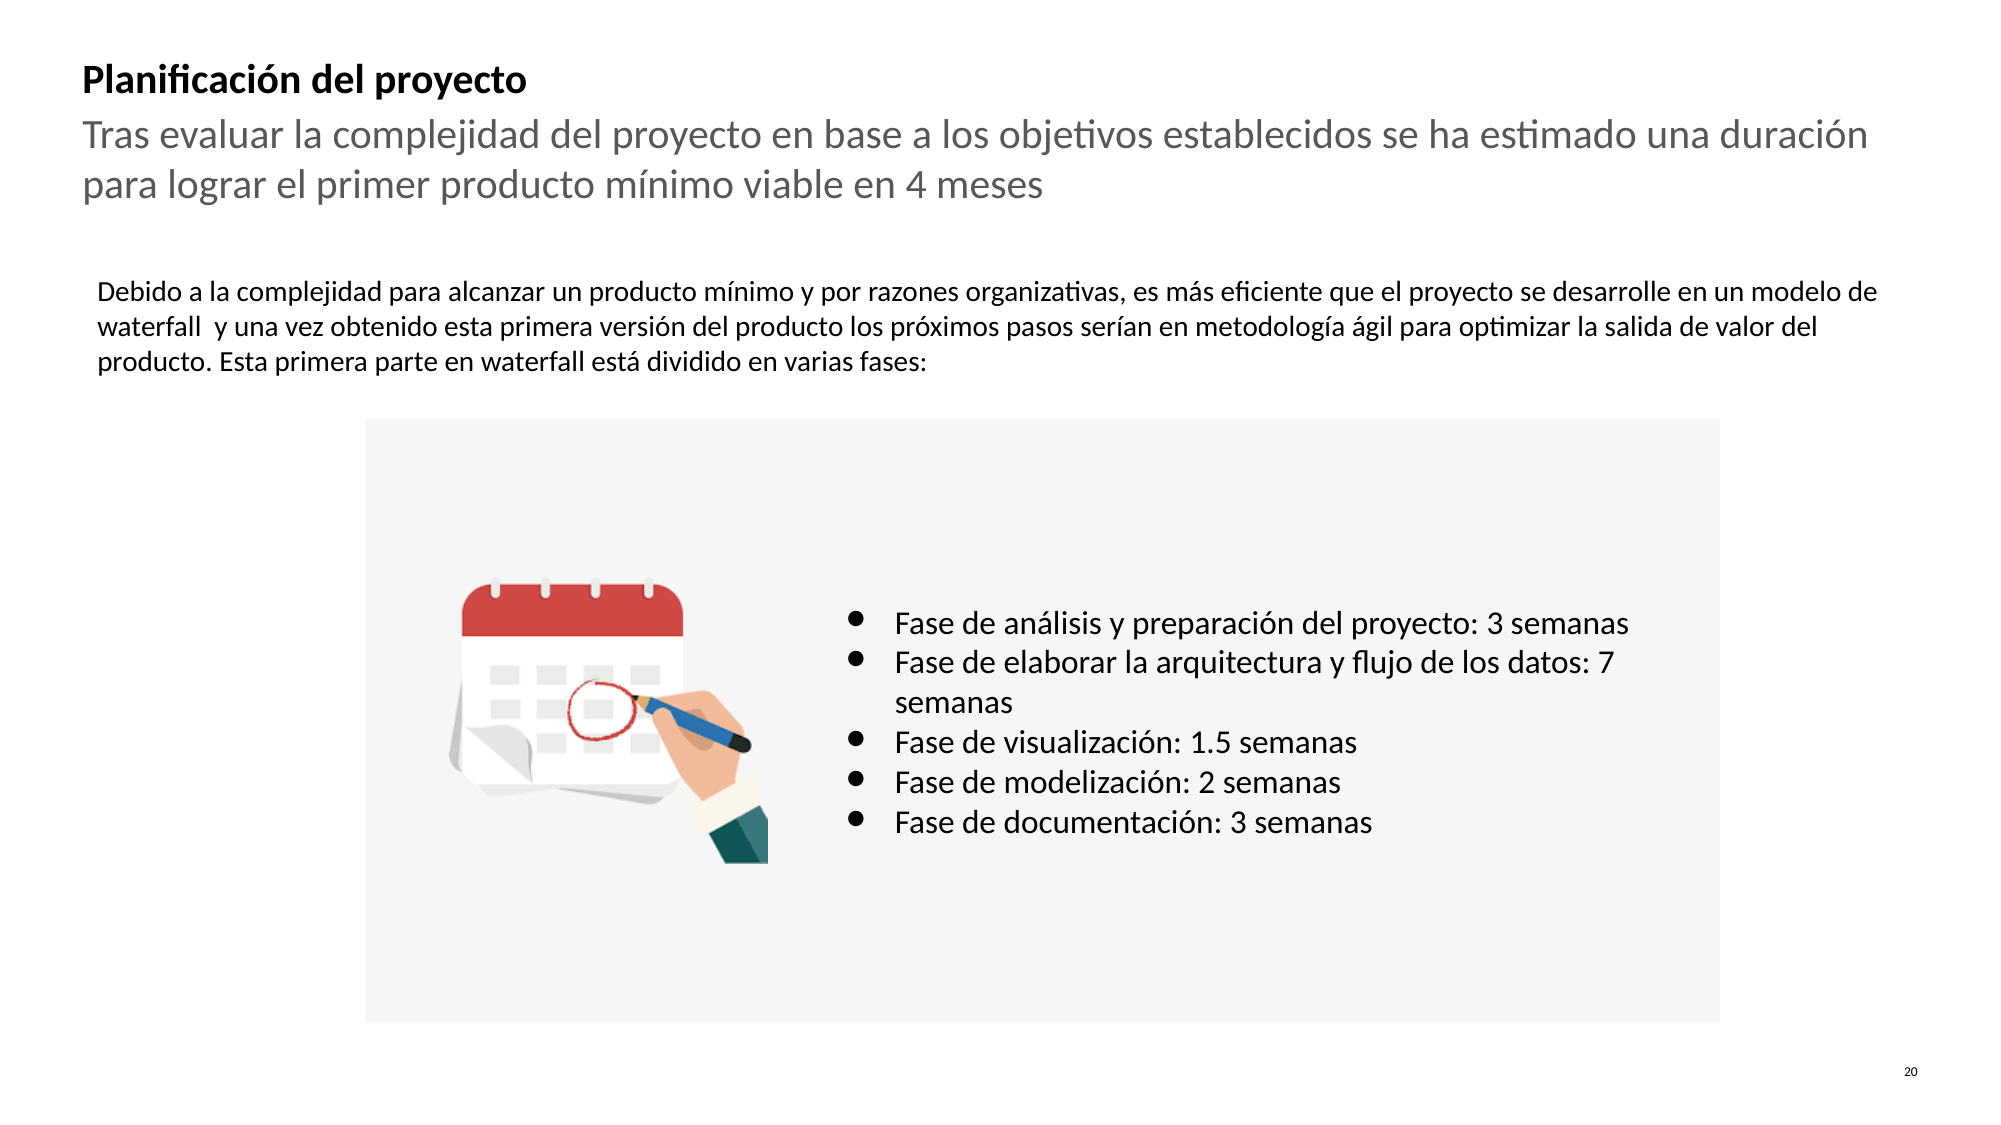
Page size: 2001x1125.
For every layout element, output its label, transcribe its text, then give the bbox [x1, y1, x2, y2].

text_box Fase de análisis y preparación del proyecto: 3 semanas Fase de elaborar la arquitectura y flujo de los datos: 7 semanas Fase de visualización: 1.5 semanas Fase de modelización: 2 semanas Fase de documentación: 3 semanas [805, 418, 1720, 1023]
title Planificación del proyecto [82, 52, 1920, 106]
list Tras evaluar la complejidad del proyecto en base a los objetivos establecidos se ha estimado una duración para lograr el primer producto mínimo viable en 4 meses [82, 106, 1920, 232]
text_box [365, 418, 805, 1023]
picture [448, 577, 768, 864]
text_box Debido a la complejidad para alcanzar un producto mínimo y por razones organizativas, es más eficiente que el proyecto se desarrolle en un modelo de waterfall y una vez obtenido esta primera versión del producto los próximos pasos serían en metodología ágil para optimizar la salida de valor del producto. Esta primera parte en waterfall está dividido en varias fases: [82, 264, 1920, 386]
